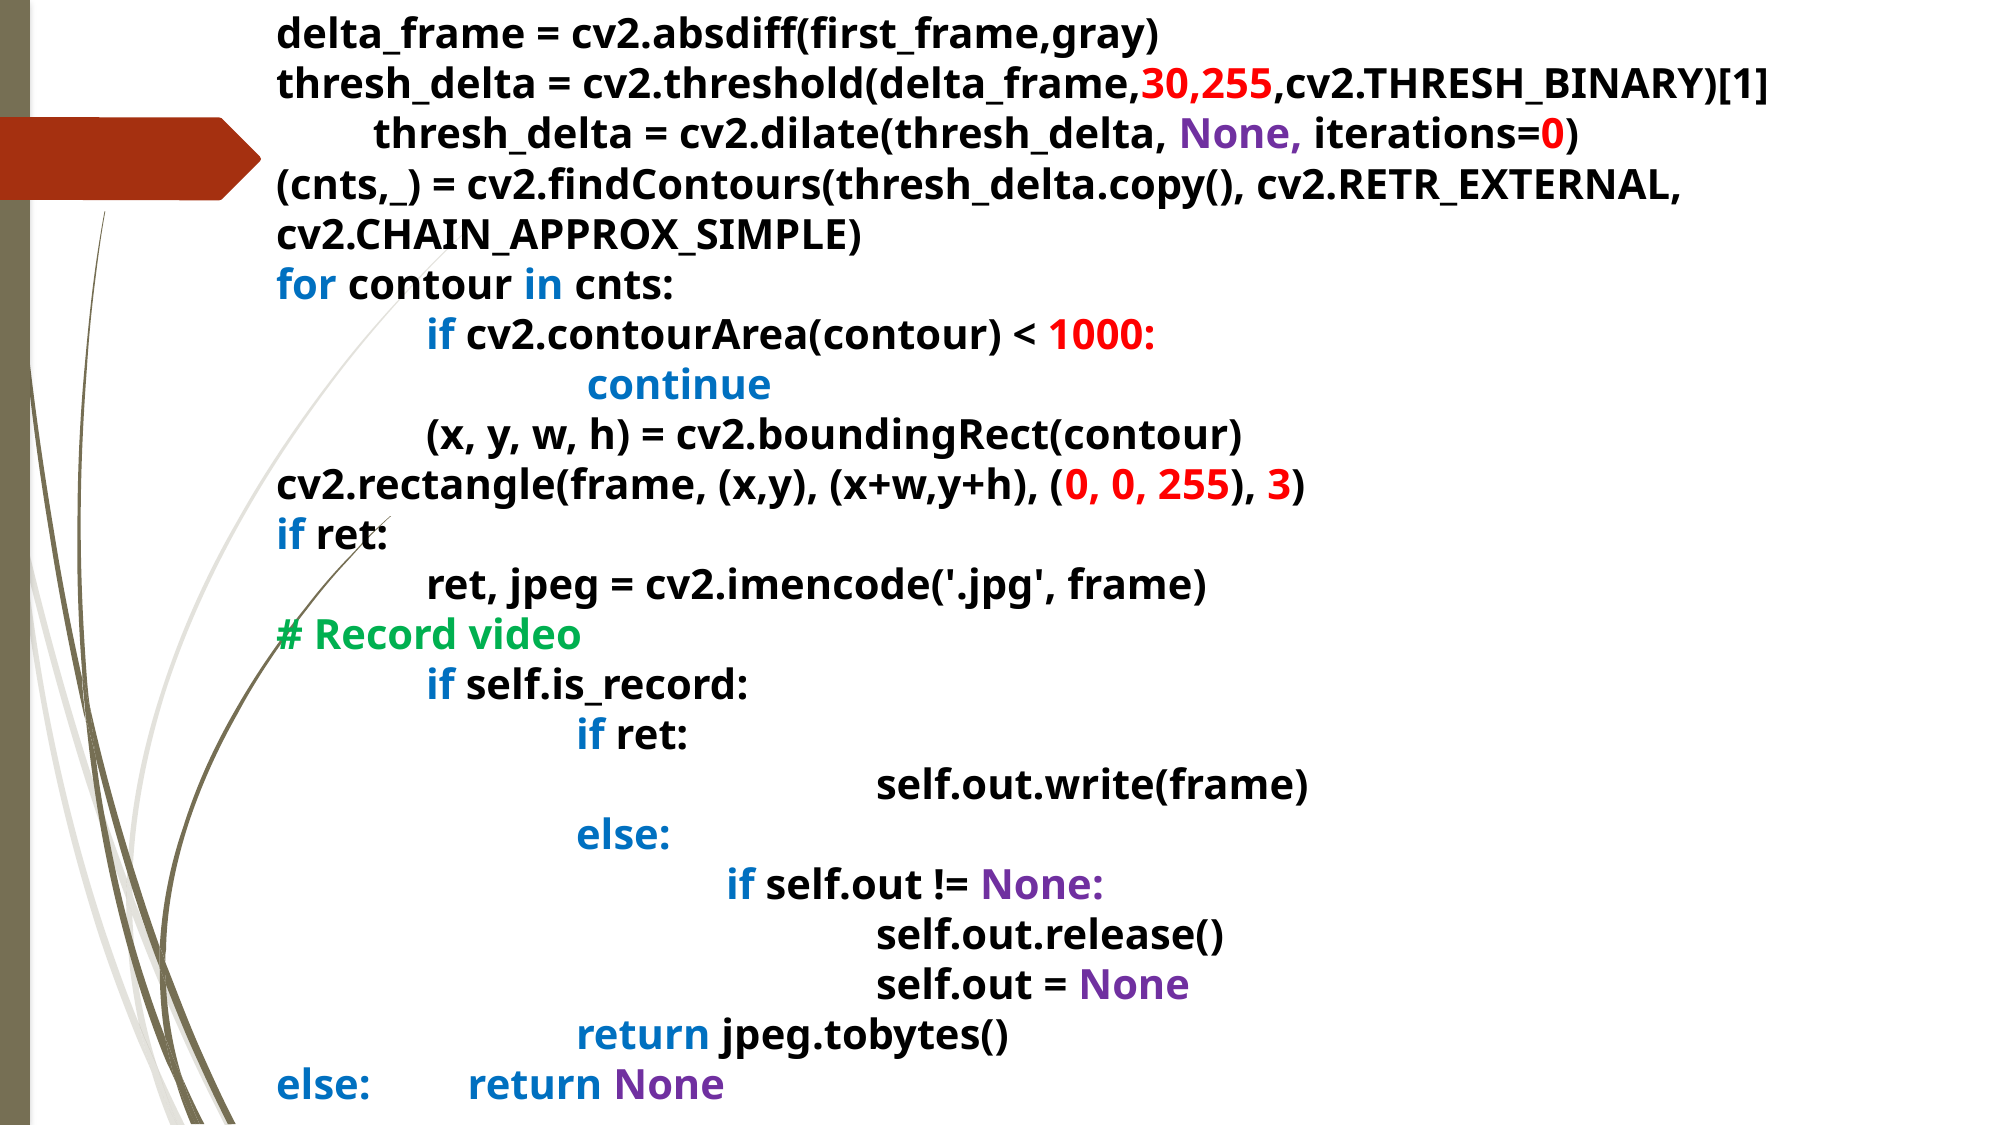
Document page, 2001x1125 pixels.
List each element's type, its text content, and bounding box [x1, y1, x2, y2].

text_box delta_frame = cv2.absdiff(first_frame,gray) thresh_delta = cv2.threshold(delta_frame,30,255,cv2.THRESH_BINARY)[1] thresh_delta = cv2.dilate(thresh_delta, None, iterations=0) (cnts,_) = cv2.findContours(thresh_delta.copy(), cv2.RETR_EXTERNAL, cv2.CHAIN_APPROX_SIMPLE) for contour in cnts: if cv2.contourArea(contour) < 1000: continue (x, y, w, h) = cv2.boundingRect(contour) cv2.rectangle(frame, (x,y), (x+w,y+h), (0, 0, 255), 3) if ret: ret, jpeg = cv2.imencode('.jpg', frame) # Record video if self.is_record: if ret: self.out.write(frame) else: if self.out != None: self.out.release() self.out = None return jpeg.tobytes() else: return None [261, 0, 1808, 1116]
